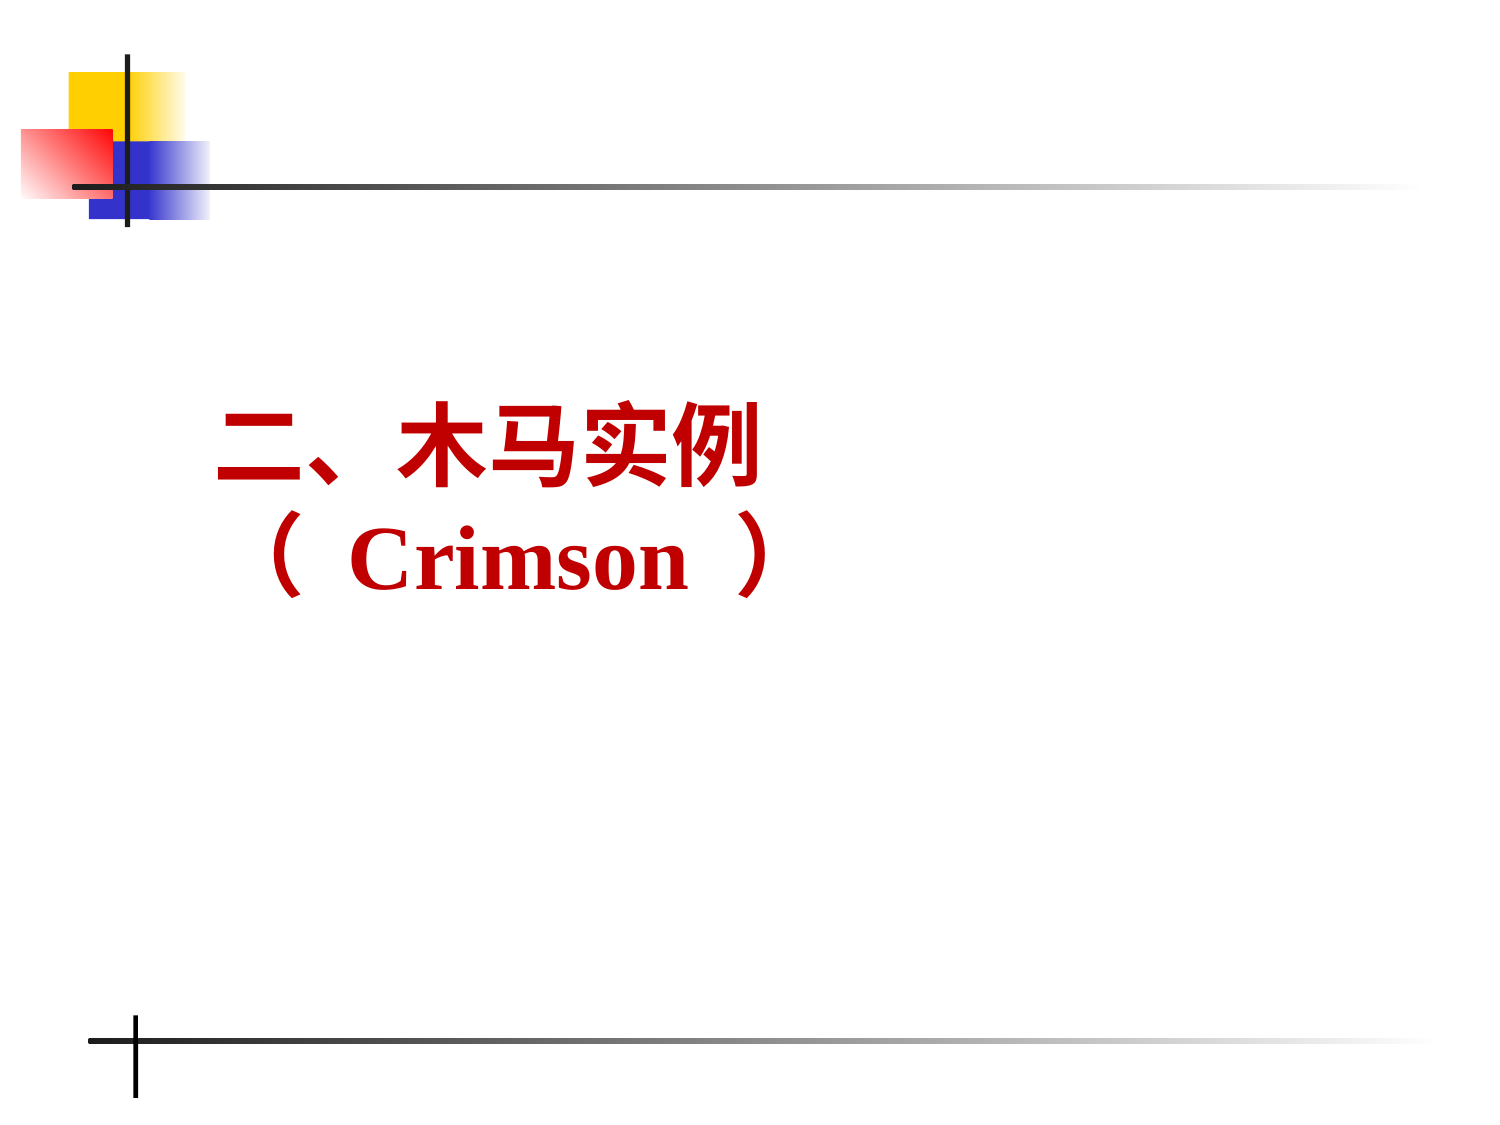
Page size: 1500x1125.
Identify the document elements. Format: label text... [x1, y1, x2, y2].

title 二、木马实例（ Crimson ） [198, 457, 1358, 616]
